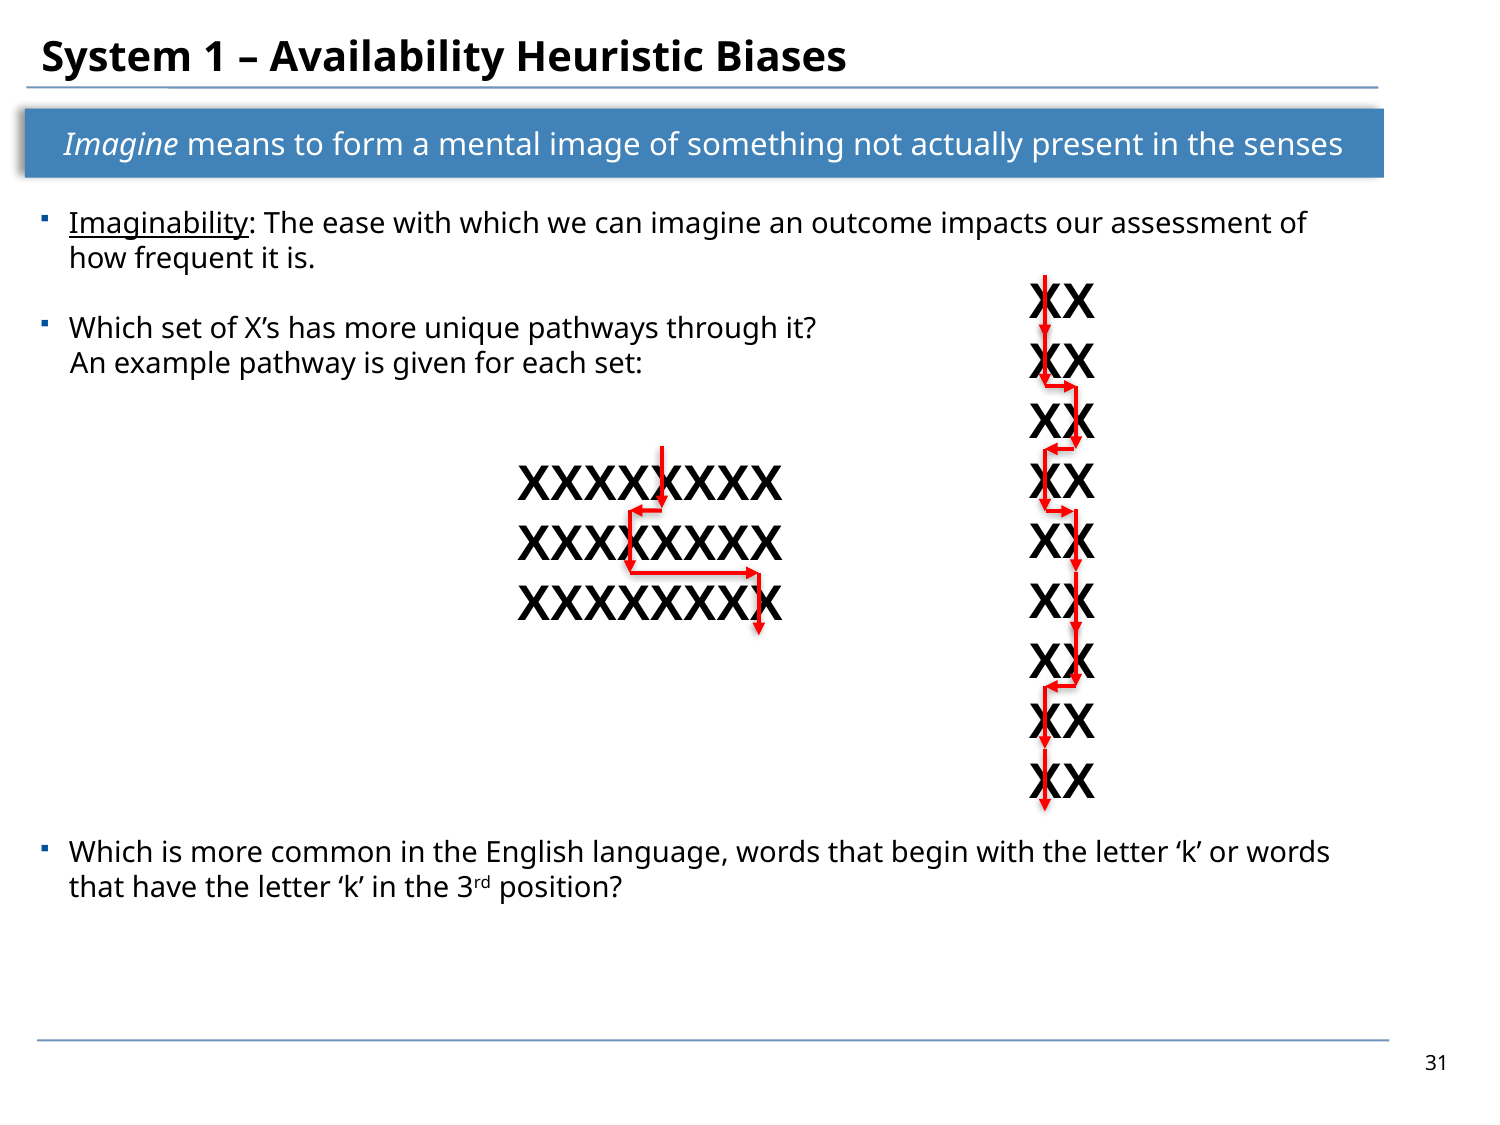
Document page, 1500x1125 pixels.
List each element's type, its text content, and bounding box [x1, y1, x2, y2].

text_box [500, 442, 801, 641]
list Imagine means to form a mental image of something not actually present in the senses [24, 108, 1384, 178]
title System 1 – Availability Heuristic Biases [26, 22, 1474, 85]
list Imaginability: The ease with which we can imagine an outcome impacts our assessment of how frequent it is. Which set of X’s has more unique pathways through it? An example pathway is given for each set: Which is more common in the English language, words that begin with the letter ‘k’ or words that have the letter ‘k’ in the 3rd position? [24, 196, 1375, 987]
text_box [1013, 261, 1112, 822]
